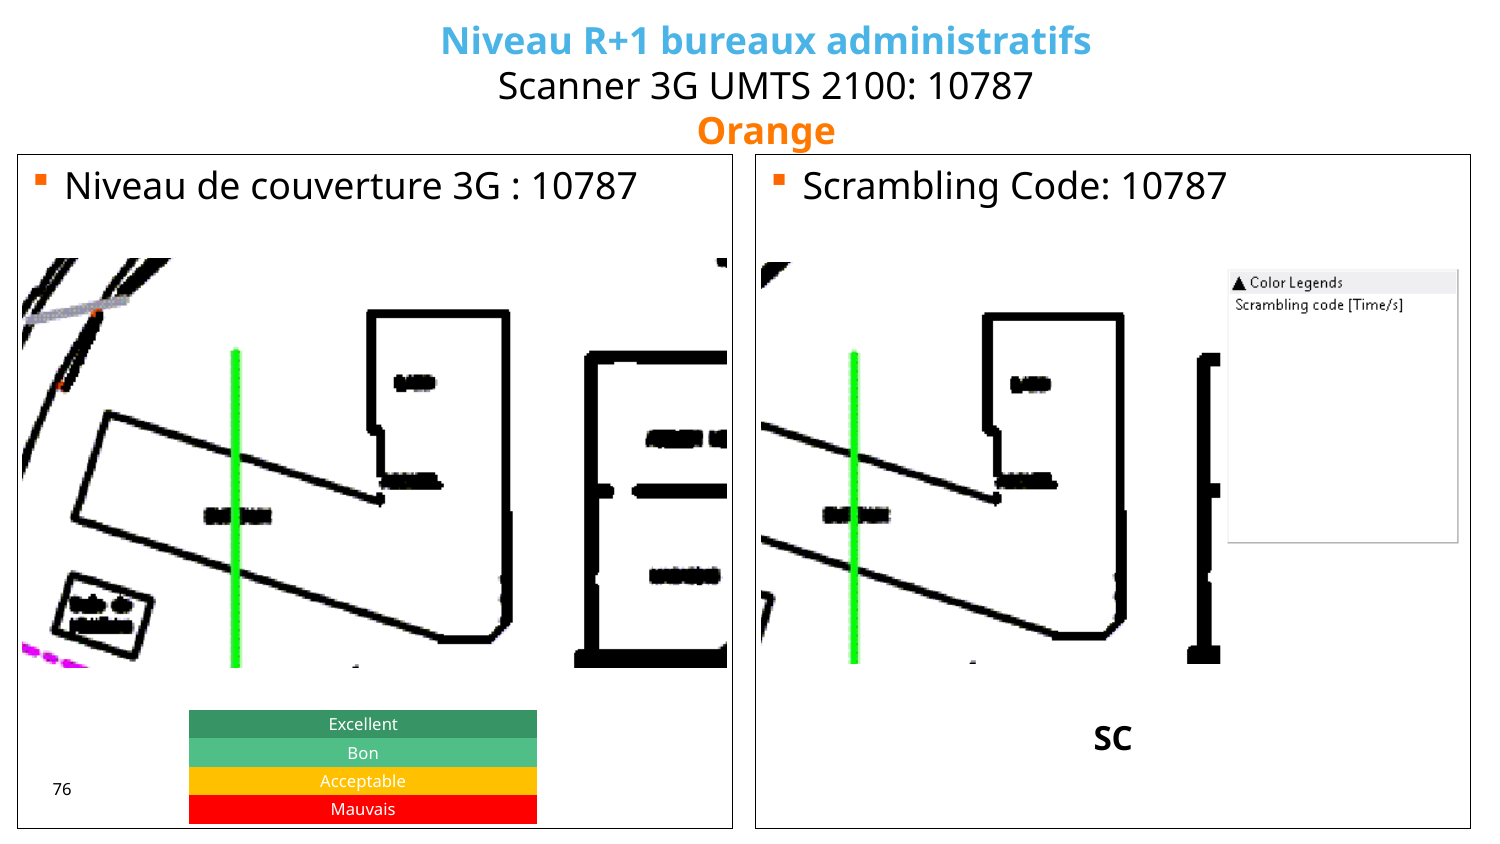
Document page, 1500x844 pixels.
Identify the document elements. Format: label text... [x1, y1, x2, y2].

table_cell Mauvais [189, 795, 537, 824]
text_box Niveau de couverture 3G : 10787 [17, 154, 733, 829]
text_box Niveau R+1 bureaux administratifs Scanner 3G UMTS 2100: 10787 Orange [187, 9, 1346, 125]
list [22, 258, 727, 668]
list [761, 262, 1466, 664]
table_cell Bon [189, 738, 537, 767]
text_box Scrambling Code: 10787 SC [755, 154, 1471, 829]
table_header Excellent [189, 710, 537, 738]
table_cell Acceptable [189, 767, 537, 795]
